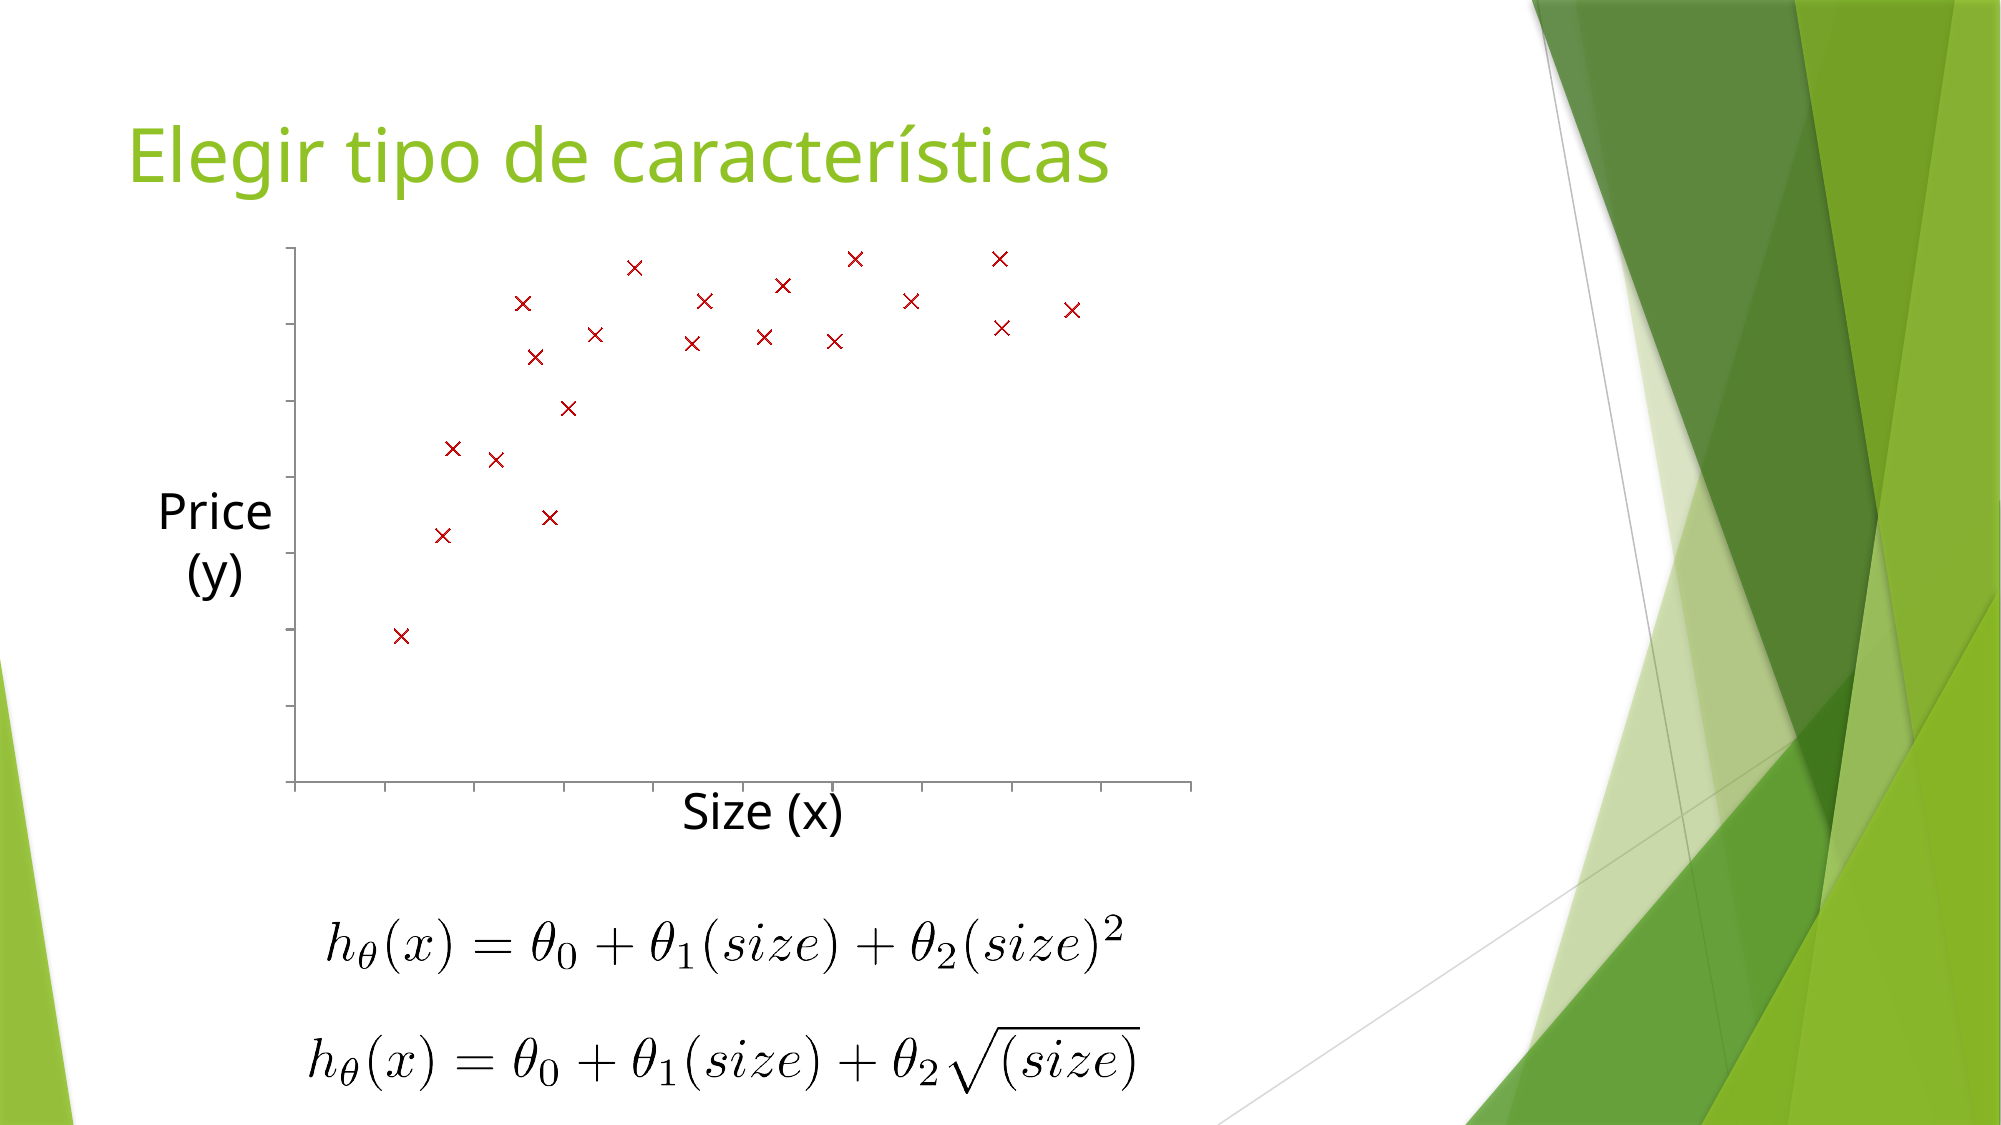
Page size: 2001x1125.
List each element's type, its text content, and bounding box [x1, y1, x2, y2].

picture [327, 913, 1123, 975]
text_box Price (y) [43, 471, 271, 607]
title Elegir tipo de características [111, 99, 1522, 317]
chart [276, 236, 1210, 794]
text_box Size (x) [667, 803, 859, 847]
picture [309, 1026, 1141, 1095]
